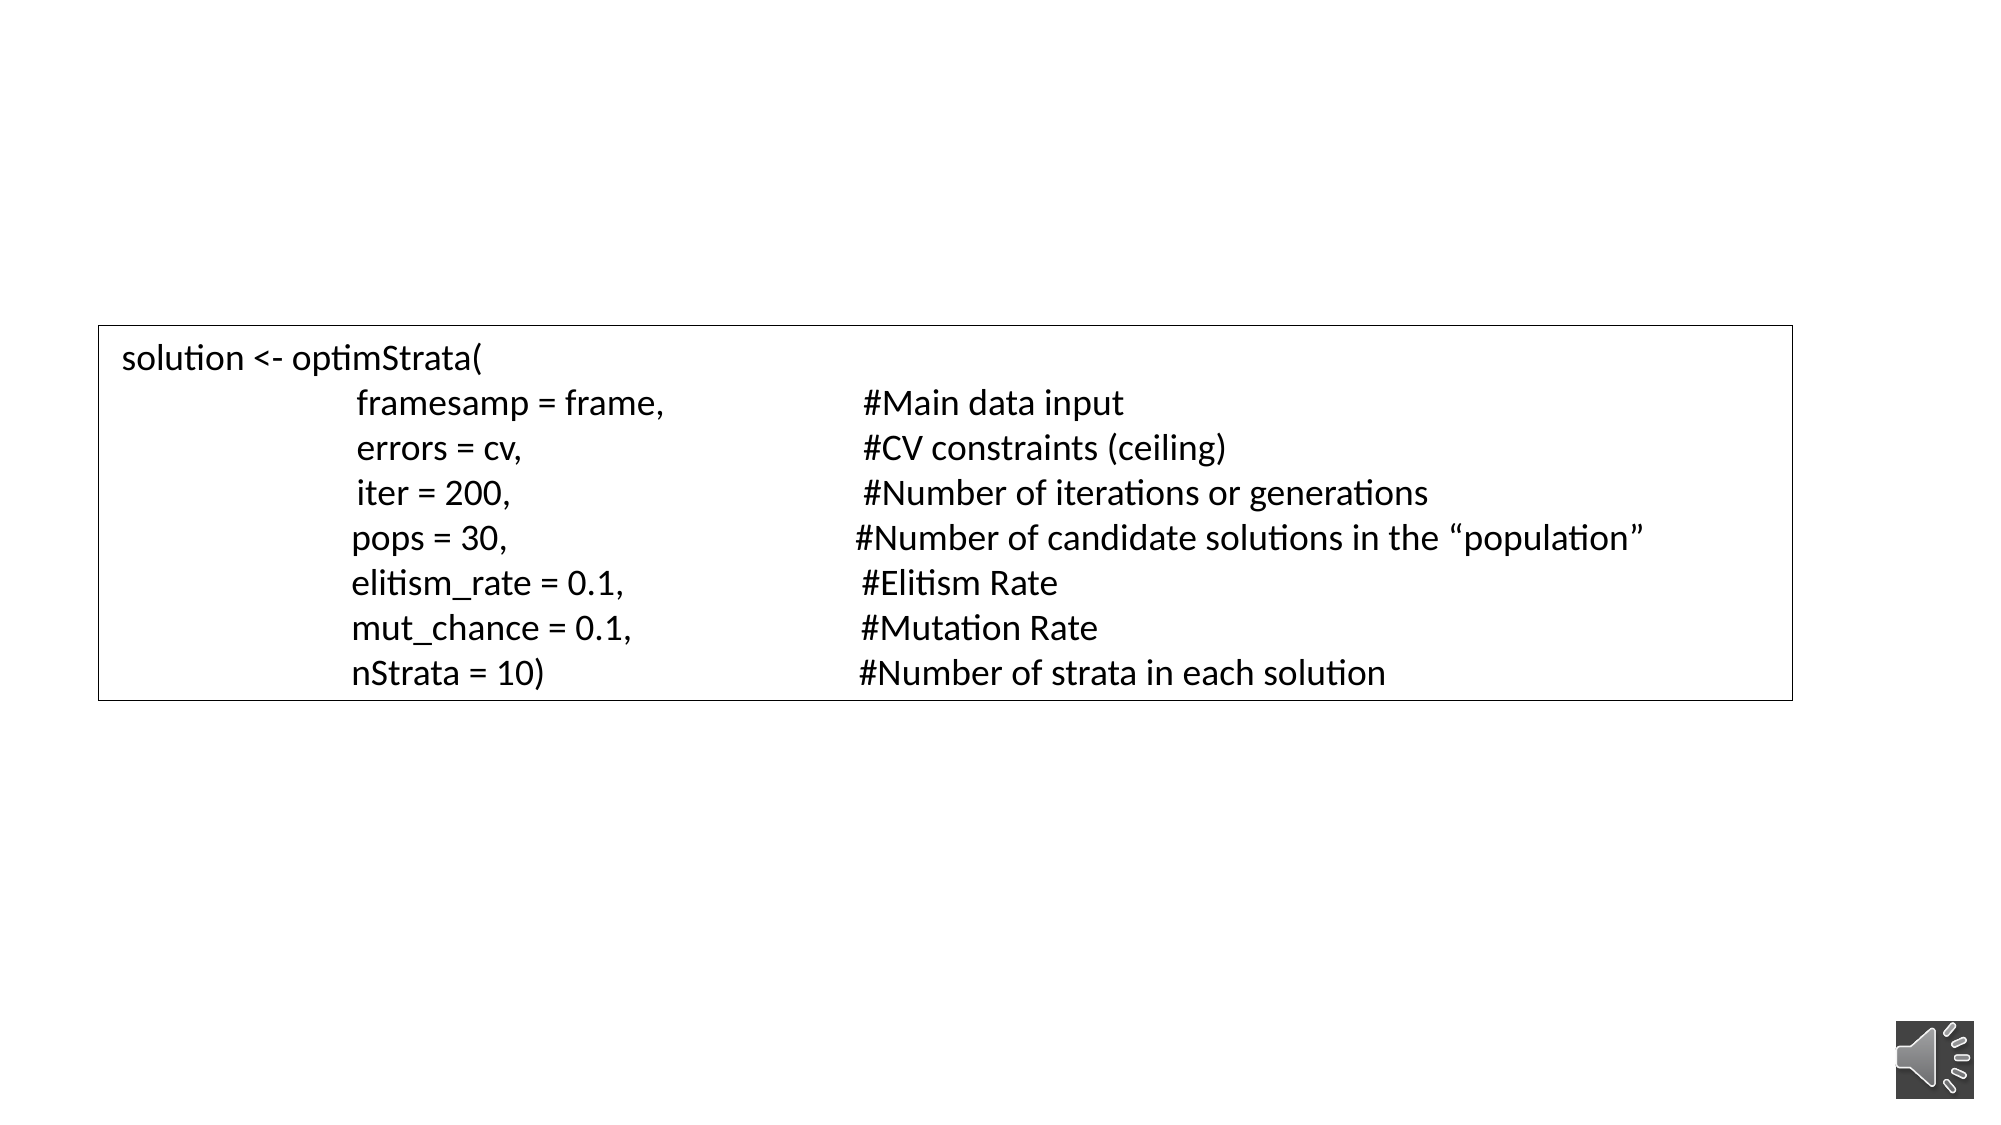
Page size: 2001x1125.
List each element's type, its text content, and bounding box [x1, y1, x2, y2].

picture [1894, 1019, 1975, 1100]
text_box solution <- optimStrata( framesamp = frame, #Main data input errors = cv, #CV constraints (ceiling) iter = 200, #Number of iterations or generations pops = 30, #Number of candidate solutions in the “population” elitism_rate = 0.1, #Elitism Rate mut_chance = 0.1, #Mutation Rate nStrata = 10) #Number of strata in each solution [98, 325, 1793, 701]
